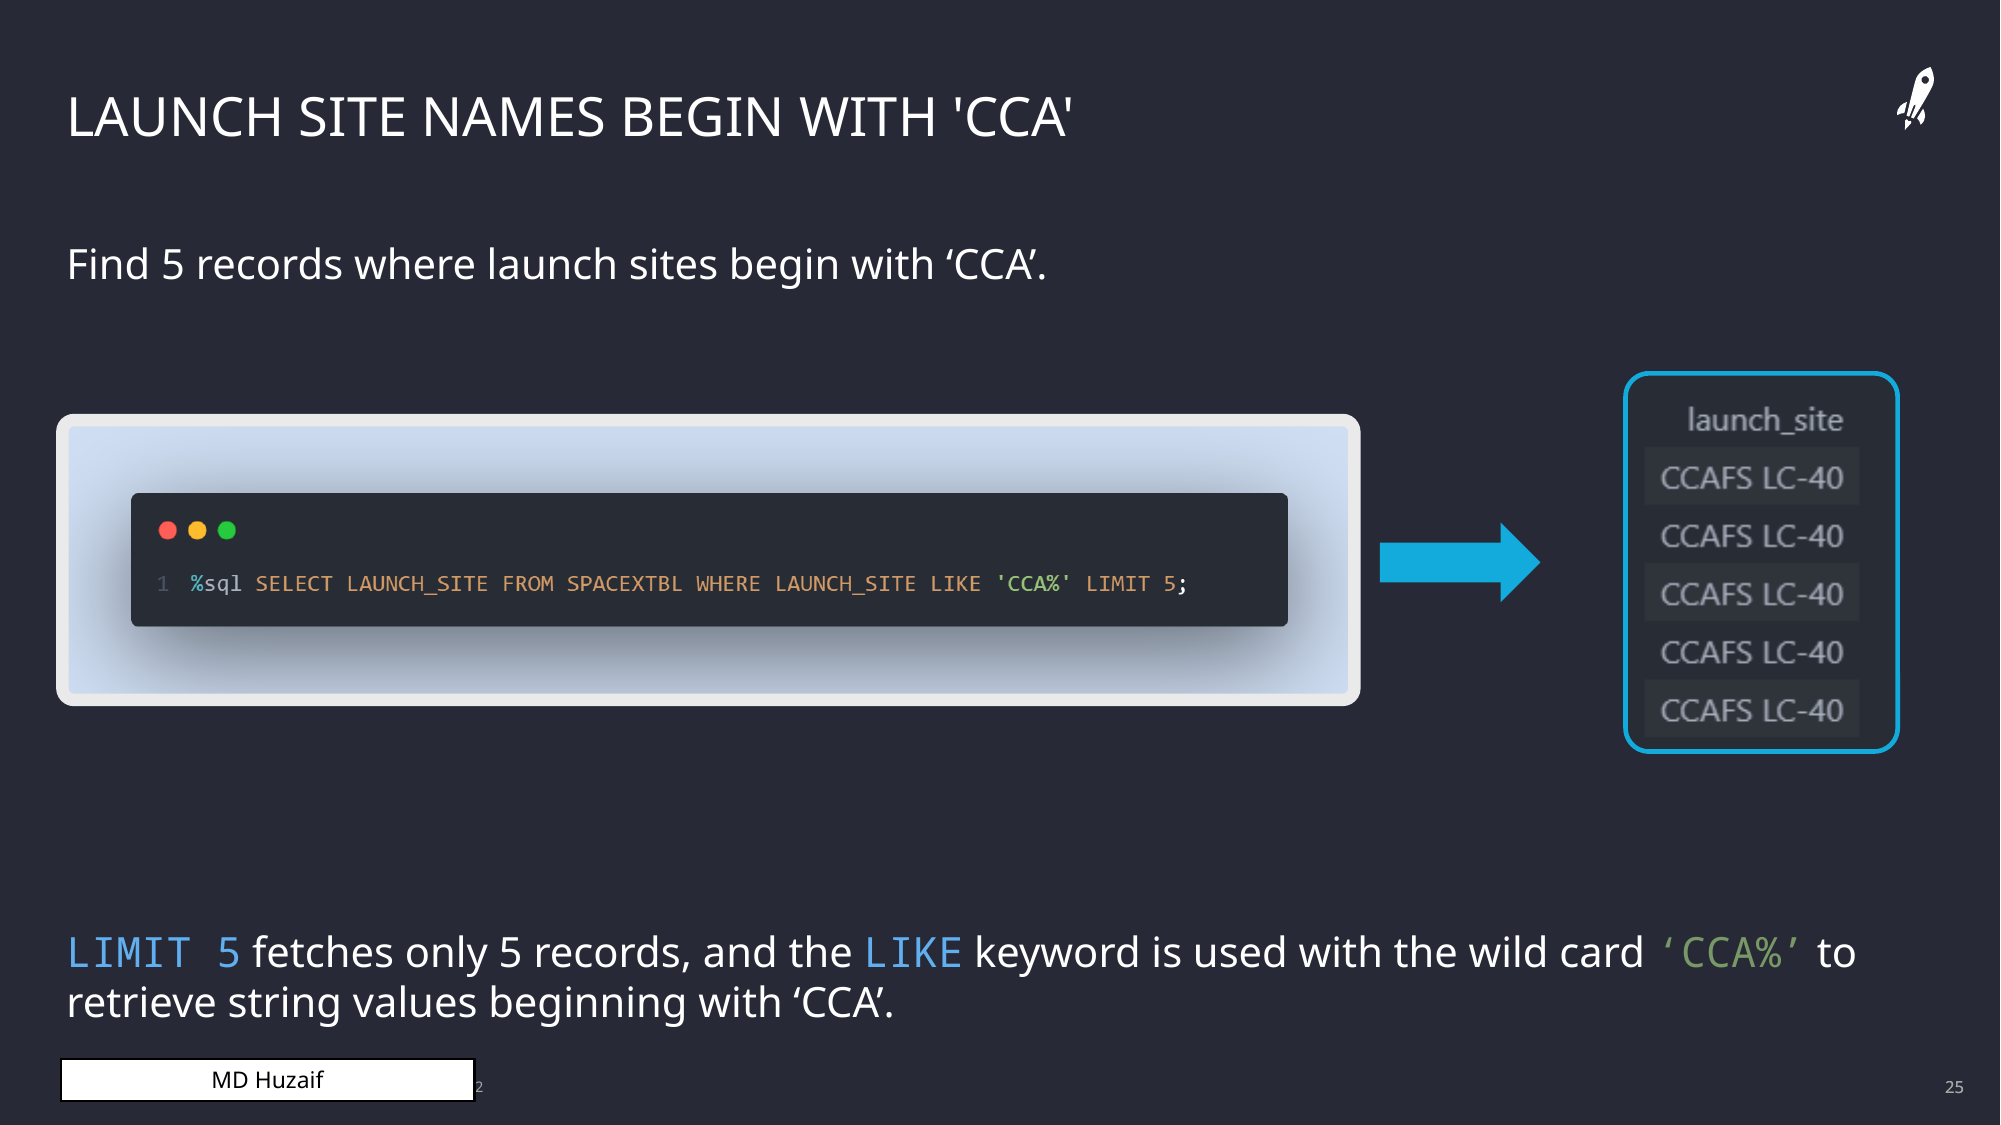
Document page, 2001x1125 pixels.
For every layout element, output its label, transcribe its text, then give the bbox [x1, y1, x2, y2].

picture [1625, 373, 1898, 752]
text_box [1378, 520, 1542, 605]
picture [62, 420, 1355, 700]
text_box MD Huzaif [60, 1058, 476, 1102]
title Launch Site Names Begin with 'CCA' [66, 30, 1863, 149]
list Find 5 records where launch sites begin with ‘CCA’. LIMIT 5 fetches only 5 records, and the LIKE keyword is used with the wild card ‘CCA%’ to retrieve string values beginning with ‘CCA’. [66, 237, 1938, 1050]
